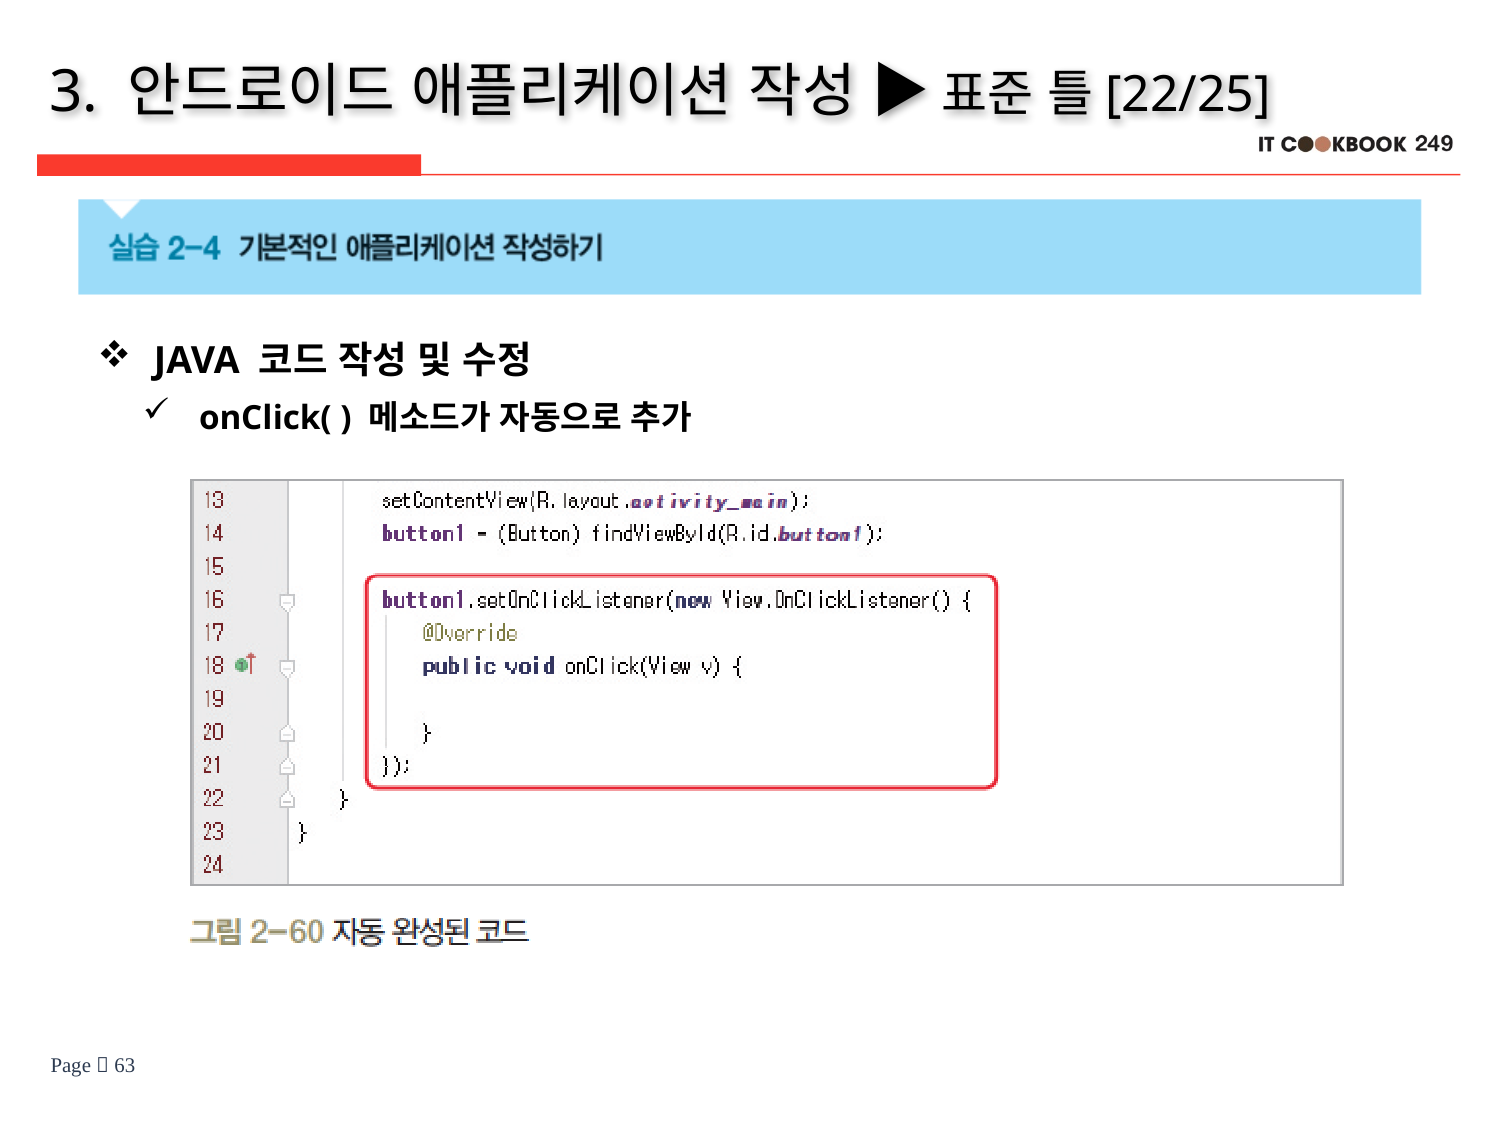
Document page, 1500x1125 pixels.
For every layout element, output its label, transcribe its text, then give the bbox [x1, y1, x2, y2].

picture [1218, 120, 1464, 164]
picture [77, 198, 1423, 298]
picture [172, 461, 1359, 958]
list JAVA 코드 작성 및 수정 onClick( ) 메소드가 자동으로 추가 [54, 335, 1500, 1051]
title 3. 안드로이드 애플리케이션 작성 ▶ 표준 틀[22/25] [48, 53, 1448, 161]
